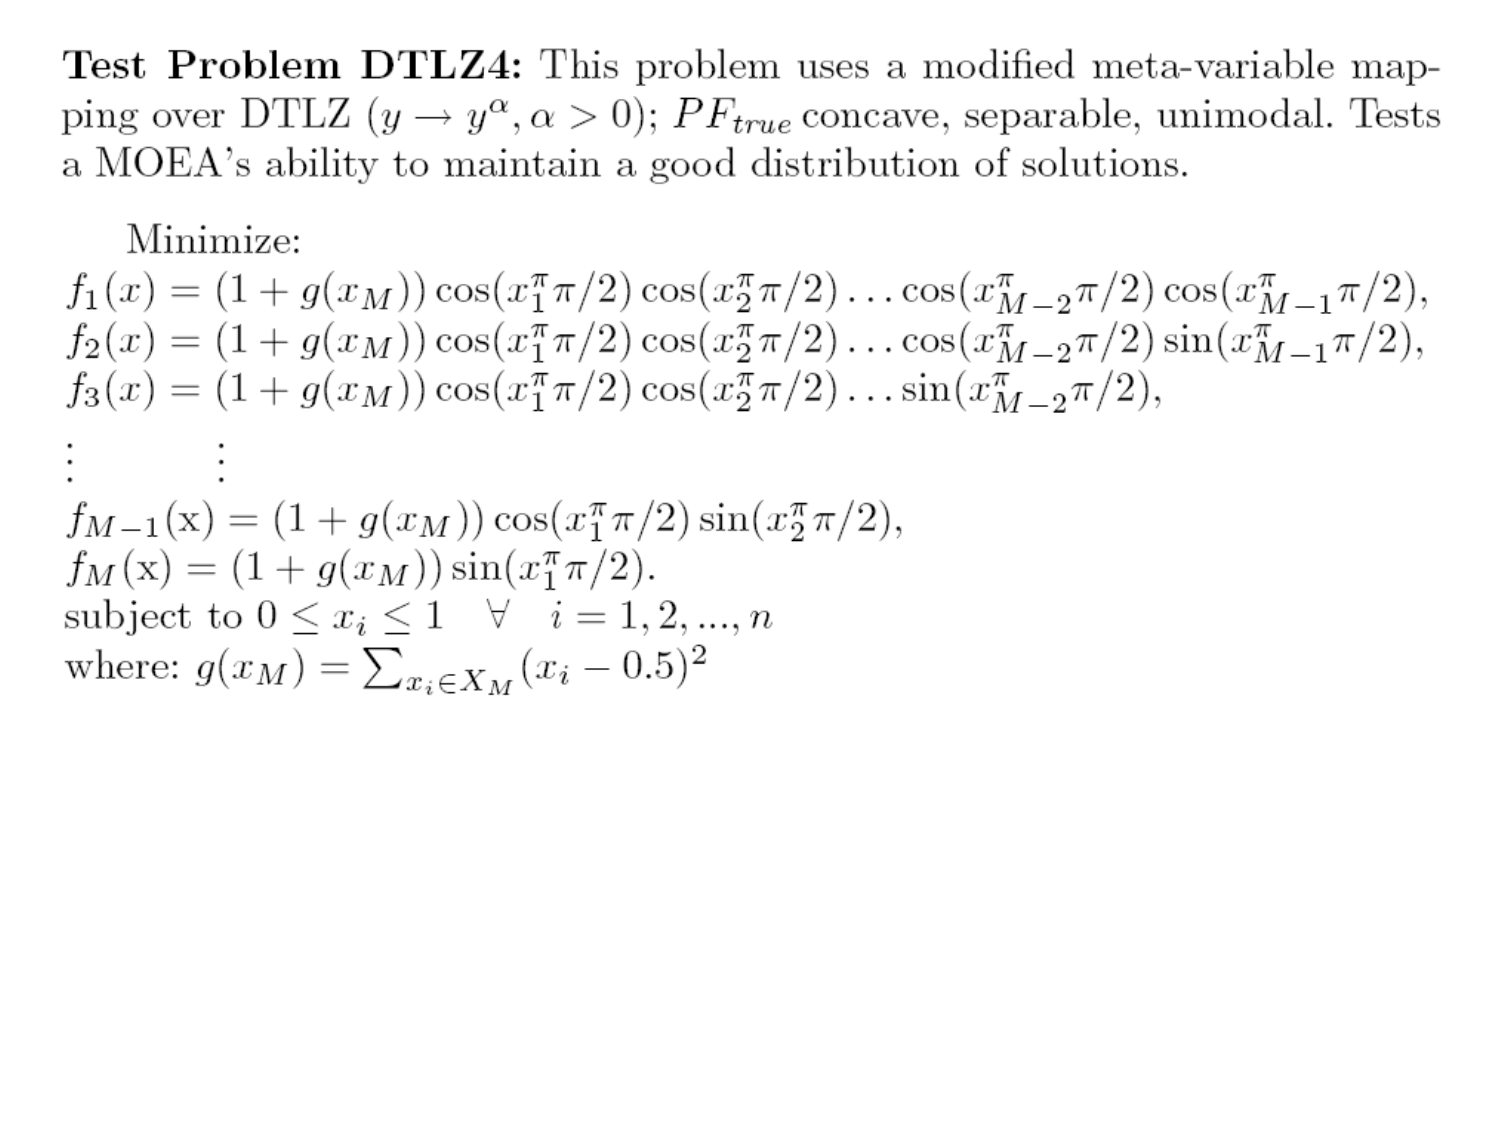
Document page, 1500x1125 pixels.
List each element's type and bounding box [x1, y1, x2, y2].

picture [37, 37, 1466, 201]
picture [37, 212, 1466, 703]
